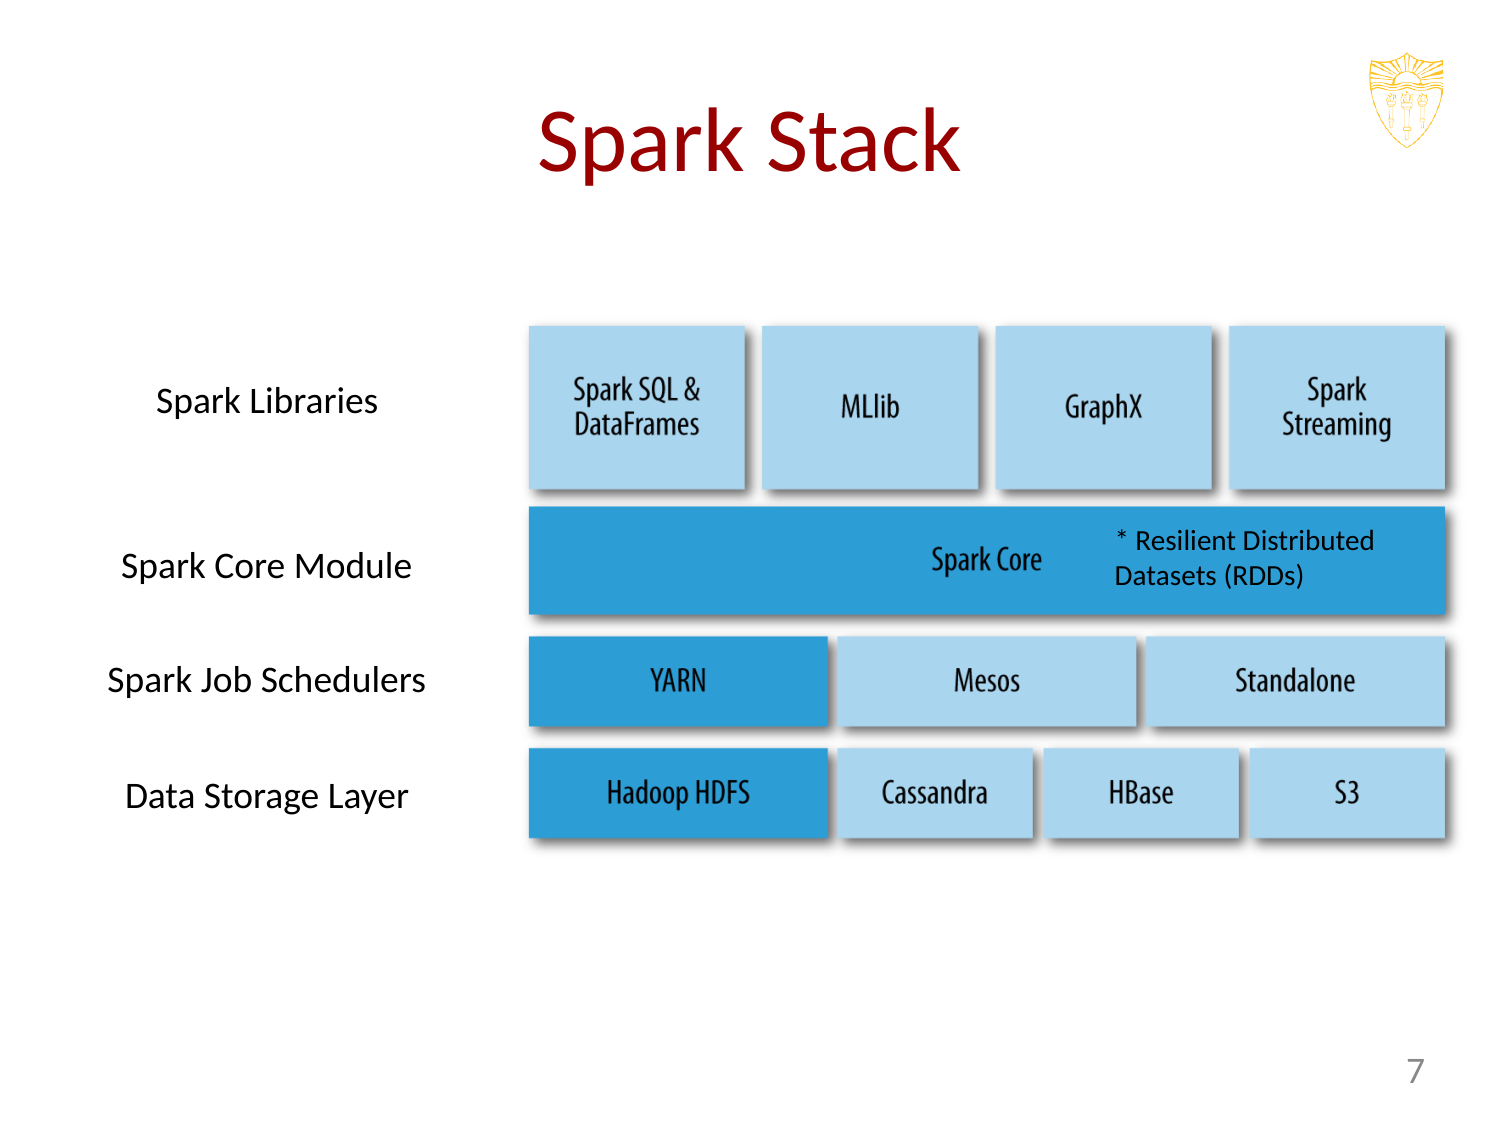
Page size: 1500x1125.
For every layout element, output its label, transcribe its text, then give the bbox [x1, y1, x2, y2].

text_box Spark Core Module [118, 541, 416, 587]
picture [1369, 52, 1444, 148]
text_box * Resilient Distributed Datasets (RDDs) [1112, 521, 1415, 592]
text_box Spark Libraries [153, 375, 382, 421]
text_box [517, 314, 1468, 861]
slide_number ‹#› [1080, 1046, 1425, 1125]
title Spark Stack [175, 80, 1325, 268]
text_box Spark Job Schedulers Data Storage Layer [105, 655, 429, 816]
